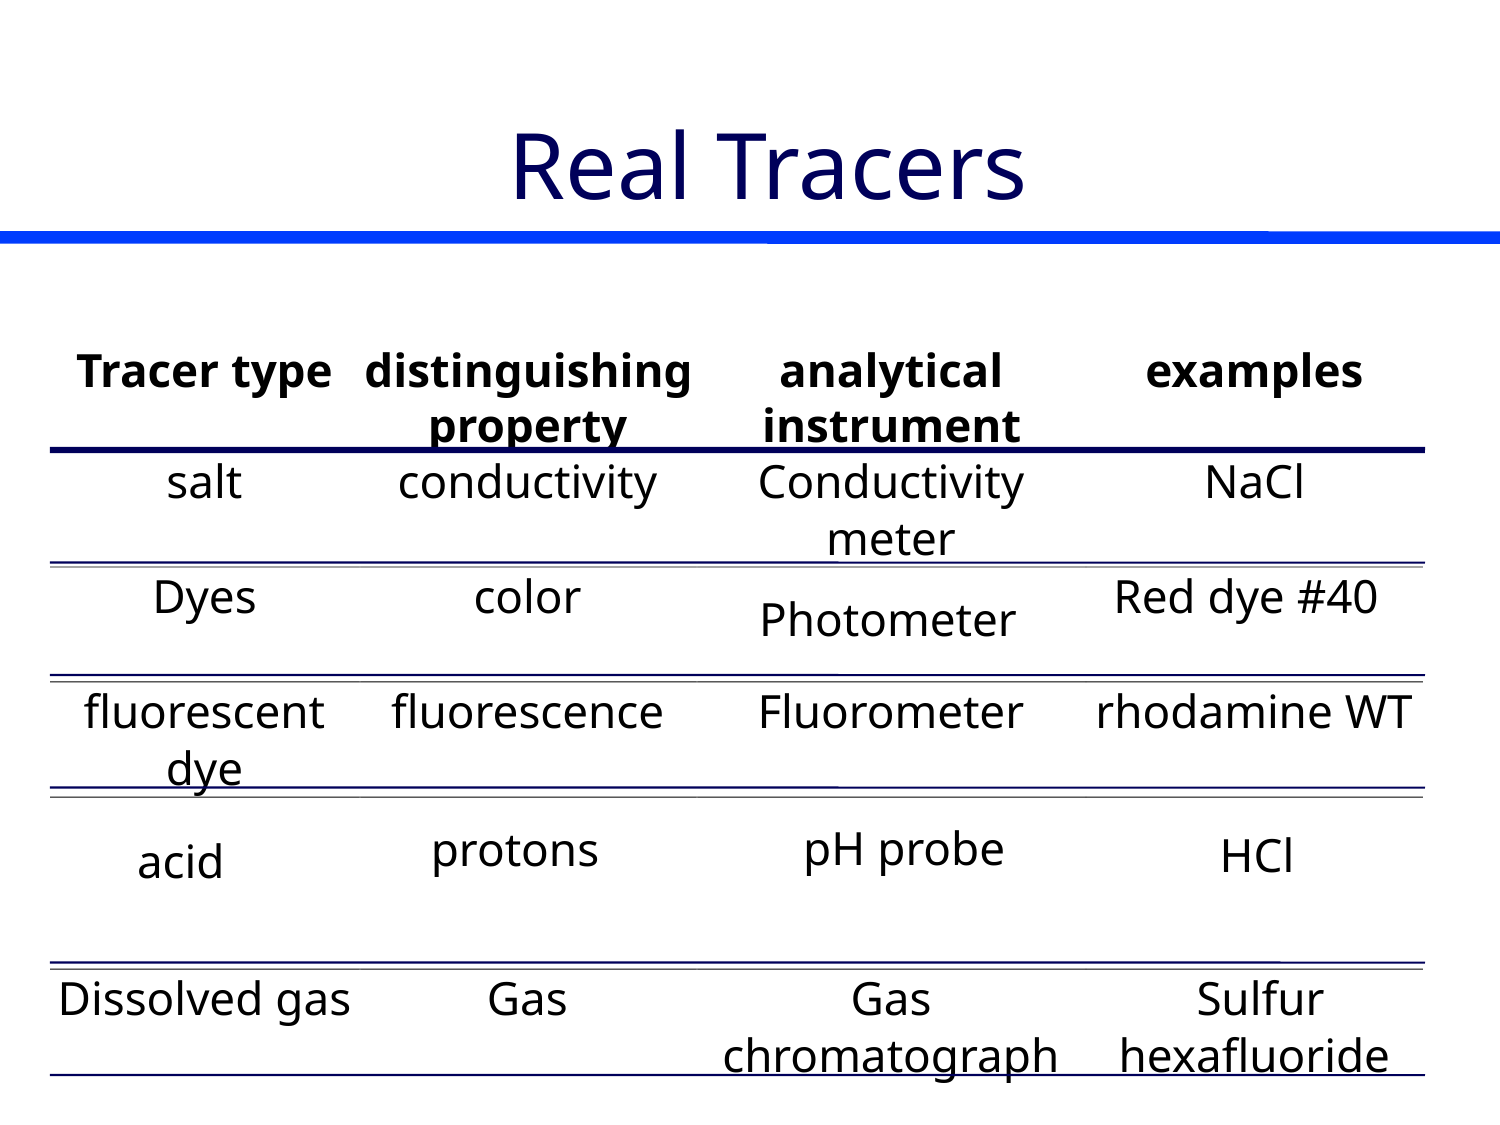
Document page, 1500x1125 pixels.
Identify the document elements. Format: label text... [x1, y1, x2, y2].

text_box conductivity [397, 452, 658, 508]
text_box dye [165, 739, 243, 787]
text_box acid [137, 832, 225, 888]
text_box Conductivity [757, 452, 1025, 508]
text_box property [427, 397, 628, 450]
text_box color [473, 568, 582, 623]
text_box Dissolved gas [57, 970, 352, 1025]
text_box rhodamine WT [1095, 683, 1413, 738]
text_box distinguishing [364, 341, 693, 397]
text_box Tracer type [75, 341, 333, 397]
text_box hexafluoride [1118, 1076, 1391, 1082]
text_box Sulfur [1184, 970, 1325, 1025]
title Real Tracers [75, 37, 1463, 225]
text_box Gas [486, 970, 568, 1025]
text_box HCl [1219, 826, 1295, 882]
text_box Dyes [152, 568, 257, 623]
text_box dye [165, 788, 243, 795]
text_box protons [430, 820, 600, 876]
text_box fluorescence [391, 683, 665, 738]
text_box Gas [850, 970, 932, 1025]
text_box salt [166, 452, 243, 508]
text_box examples [1145, 341, 1364, 397]
text_box chromatograph [722, 1076, 1060, 1082]
text_box meter [826, 509, 956, 562]
text_box chromatograph [722, 1026, 1060, 1075]
text_box Fluorometer [757, 683, 1025, 738]
text_box instrument [761, 397, 1021, 450]
text_box pH probe [803, 820, 1006, 875]
text_box fluorescent [83, 683, 326, 738]
text_box Photometer [759, 590, 1017, 646]
text_box NaCl [1203, 452, 1306, 508]
text_box Red dye #40 [1113, 568, 1379, 623]
text_box hexafluoride [1118, 1026, 1391, 1075]
text_box analytical [779, 341, 1004, 397]
